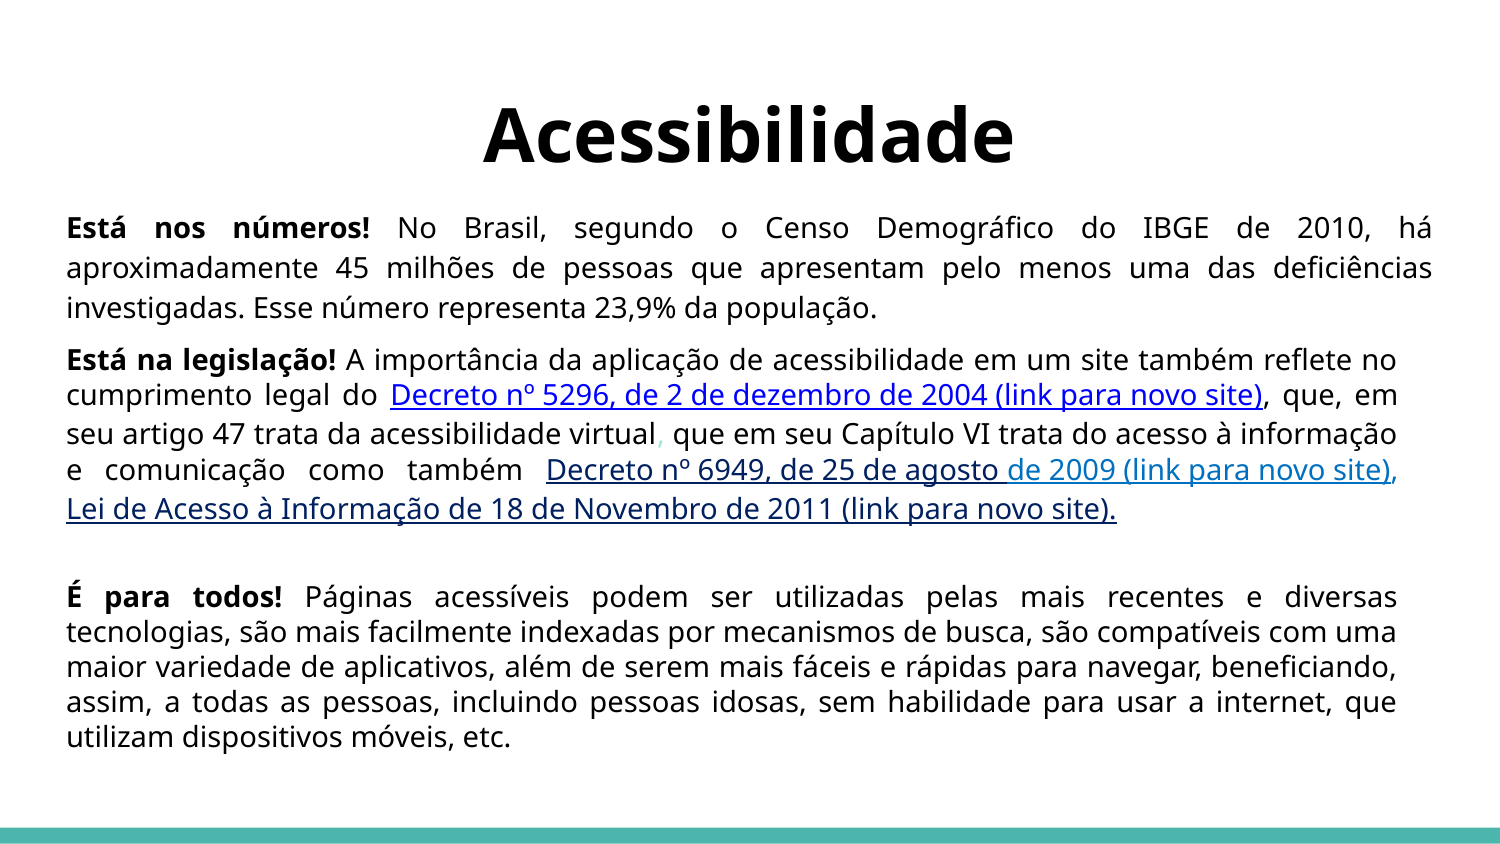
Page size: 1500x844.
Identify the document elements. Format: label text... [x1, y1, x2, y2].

list Está nos números! No Brasil, segundo o Censo Demográfico do IBGE de 2010, há aproximadamente 45 milhões de pessoas que apresentam pelo menos uma das deficiências investigadas. Esse número representa 23,9% da população. Está na legislação! A importância da aplicação de acessibilidade em um site também reflete no cumprimento legal do Decreto nº 5296, de 2 de dezembro de 2004 (link para novo site), que, em seu artigo 47 trata da acessibilidade virtual, que em seu Capítulo VI trata do acesso à informação e comunicação como também Decreto nº 6949, de 25 de agosto de 2009 (link para novo site), Lei de Acesso à Informação de 18 de Novembro de 2011 (link para novo site). É para todos! Páginas acessíveis podem ser utilizadas pelas mais recentes e diversas tecnologias, são mais facilmente indexadas por mecanismos de busca, são compatíveis com uma maior variedade de aplicativos, além de serem mais fáceis e rápidas para navegar, beneficiando, assim, a todas as pessoas, incluindo pessoas idosas, sem habilidade para usar a internet, que utilizam dispositivos móveis, etc. [51, 189, 1449, 817]
title Acessibilidade [51, 72, 1449, 189]
